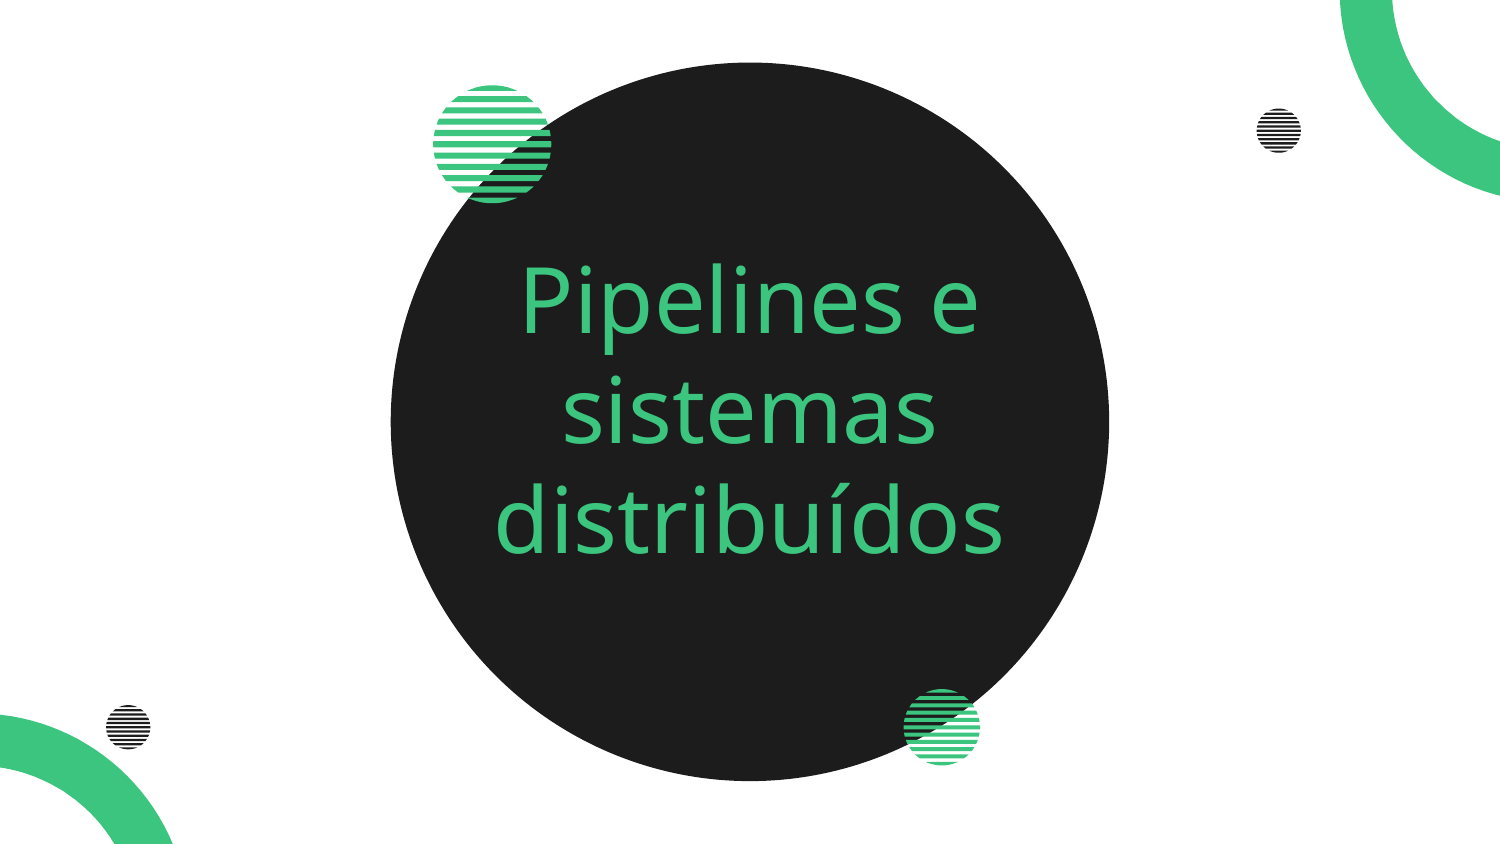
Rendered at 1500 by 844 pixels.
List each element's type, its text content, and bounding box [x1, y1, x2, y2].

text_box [1256, 108, 1302, 153]
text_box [432, 85, 552, 204]
title Pipelines e sistemas distribuídos [408, 227, 1092, 322]
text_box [903, 688, 981, 766]
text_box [105, 704, 151, 750]
